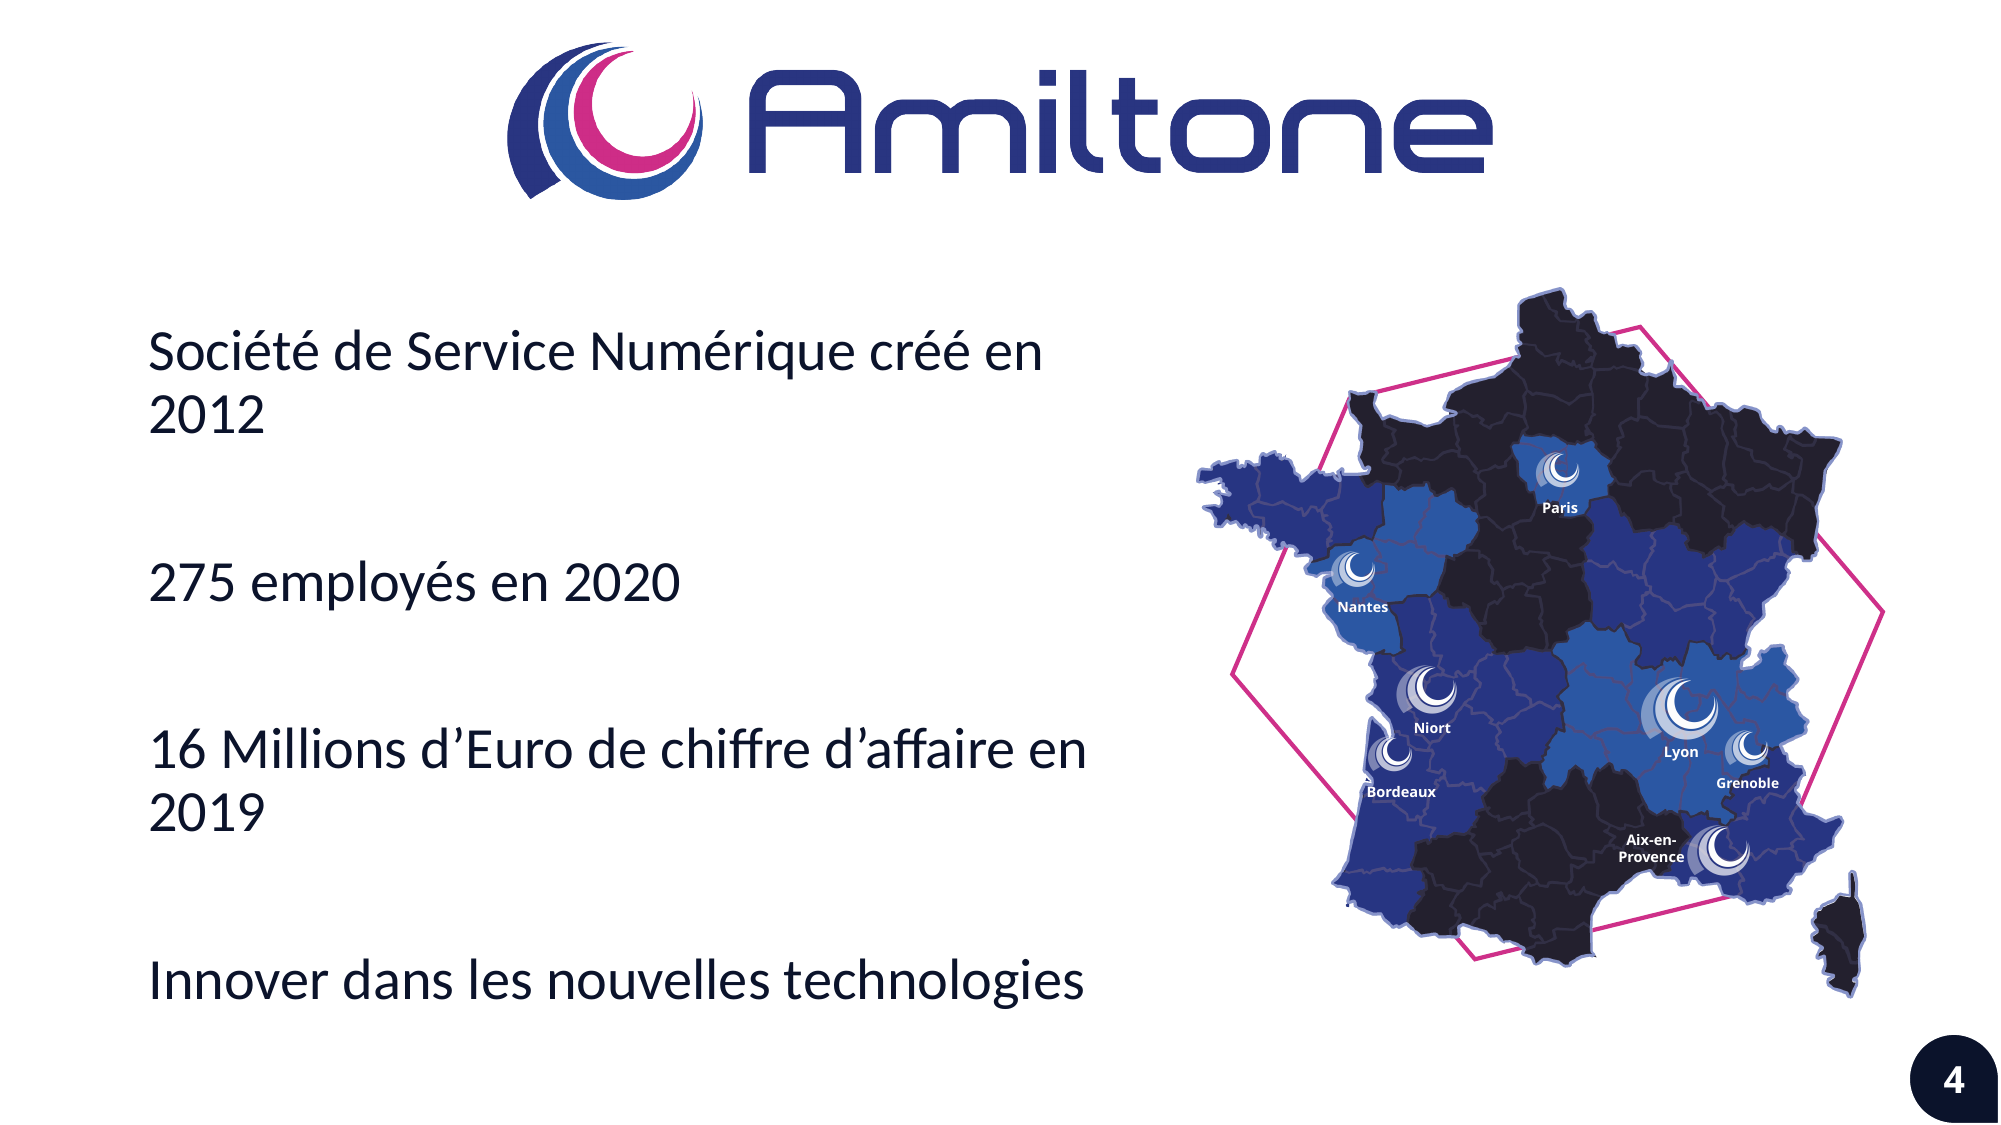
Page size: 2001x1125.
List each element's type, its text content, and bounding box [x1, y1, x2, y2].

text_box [1351, 736, 1477, 808]
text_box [1907, 1032, 2000, 1125]
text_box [1611, 677, 1748, 769]
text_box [1594, 823, 1774, 882]
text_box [1314, 551, 1404, 624]
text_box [1373, 665, 1481, 745]
picture [507, 42, 1493, 200]
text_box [1519, 452, 1609, 525]
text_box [1196, 287, 1866, 999]
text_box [1701, 730, 1795, 800]
text_box Société de Service Numérique créé en 2012 275 employés en 2020 16 Millions d’Euro de chiffre d’affaire en 2019 Innover dans les nouvelles technologies [133, 313, 1181, 1033]
